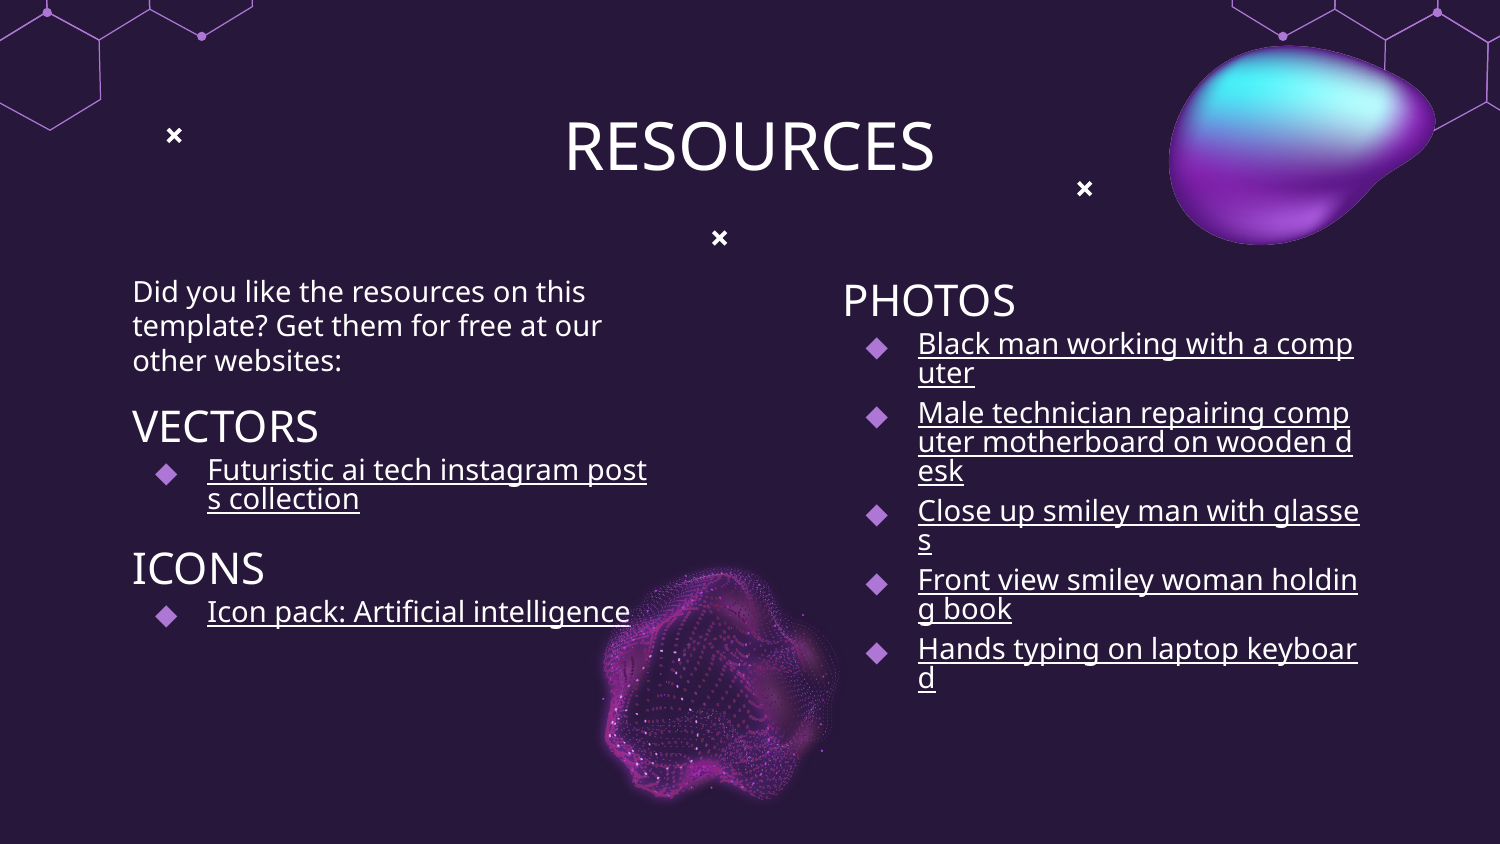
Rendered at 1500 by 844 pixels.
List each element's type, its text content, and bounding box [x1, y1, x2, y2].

subtitle PHOTOS Black man working with a computer Male technician repairing computer motherboard on wooden desk Close up smiley man with glasses Front view smiley woman holding book Hands typing on laptop keyboard [827, 257, 1383, 718]
title RESOURCES [118, 88, 1164, 183]
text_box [1078, 182, 1092, 196]
picture [590, 561, 849, 810]
subtitle Did you like the resources on this template? Get them for free at our other websites: VECTORS Futuristic ai tech instagram posts collection ICONS Icon pack: Artificial intelligence [117, 257, 673, 718]
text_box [713, 231, 727, 245]
picture [1138, 0, 1456, 302]
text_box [167, 128, 181, 142]
